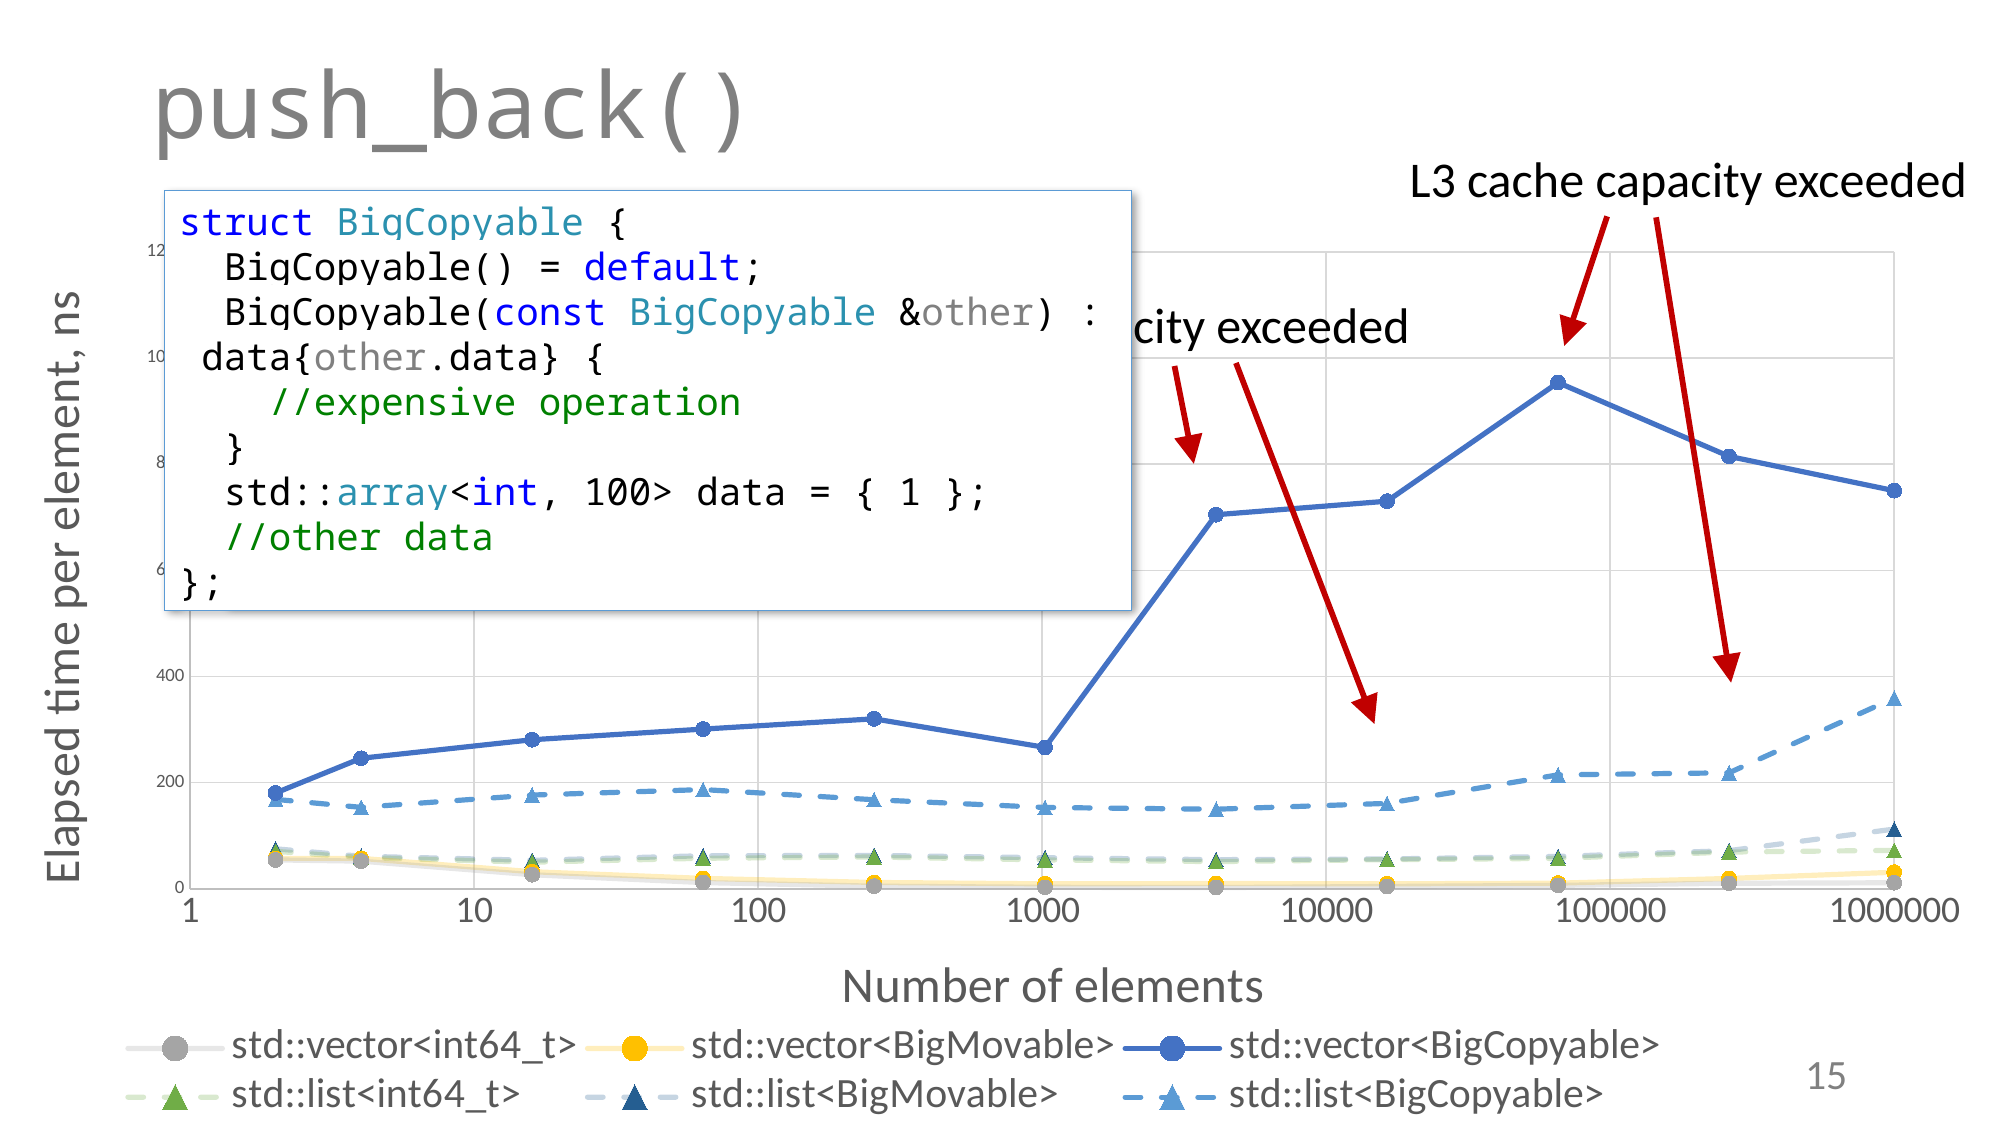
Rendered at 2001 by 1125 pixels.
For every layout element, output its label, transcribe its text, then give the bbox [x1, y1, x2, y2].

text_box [1564, 216, 1608, 346]
chart [0, 224, 2000, 1125]
title push_back() [137, 0, 1863, 218]
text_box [1174, 365, 1194, 464]
text_box struct BigCopyable { BigCopyable() = default; BigCopyable(const BigCopyable &other) : data{other.data} { //expensive operation } std::array<int, 100> data = { 1 }; //other data }; [164, 190, 1132, 224]
text_box L3 cache capacity exceeded [1388, 140, 1983, 216]
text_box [1235, 362, 1375, 724]
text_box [1656, 217, 1732, 683]
